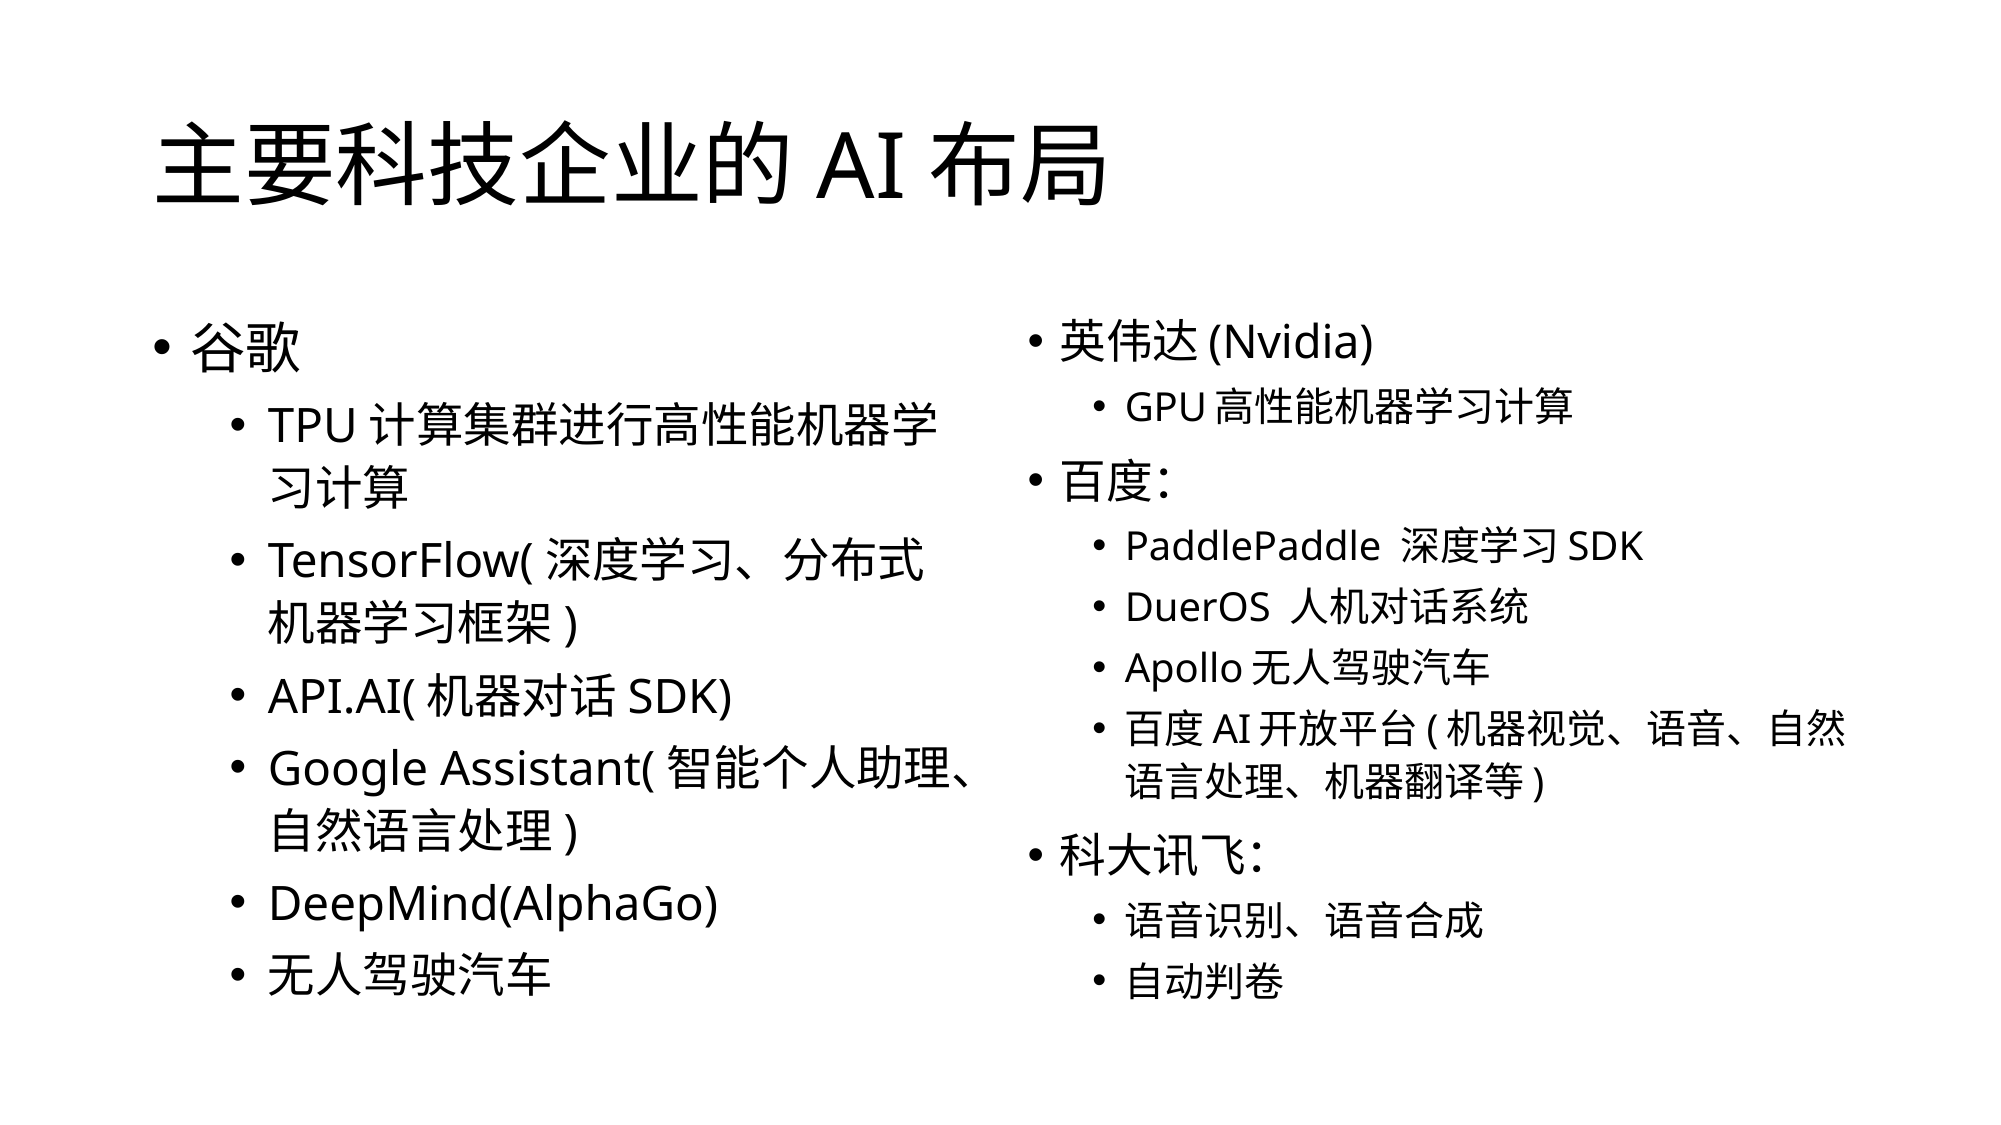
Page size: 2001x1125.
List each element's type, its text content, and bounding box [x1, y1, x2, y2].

list 英伟达(Nvidia) GPU高性能机器学习计算 百度： PaddlePaddle 深度学习SDK DuerOS 人机对话系统 Apollo无人驾驶汽车 百度AI开放平台(机器视觉、语音、自然语言处理、机器翻译等) 科大讯飞： 语音识别、语音合成 自动判卷 [1012, 299, 1863, 1014]
list 谷歌 TPU计算集群进行高性能机器学习计算 TensorFlow(深度学习、分布式机器学习框架) API.AI(机器对话SDK) Google Assistant(智能个人助理、自然语言处理) DeepMind(AlphaGo) 无人驾驶汽车 [137, 299, 988, 1014]
title 主要科技企业的AI布局 [137, 59, 1863, 278]
